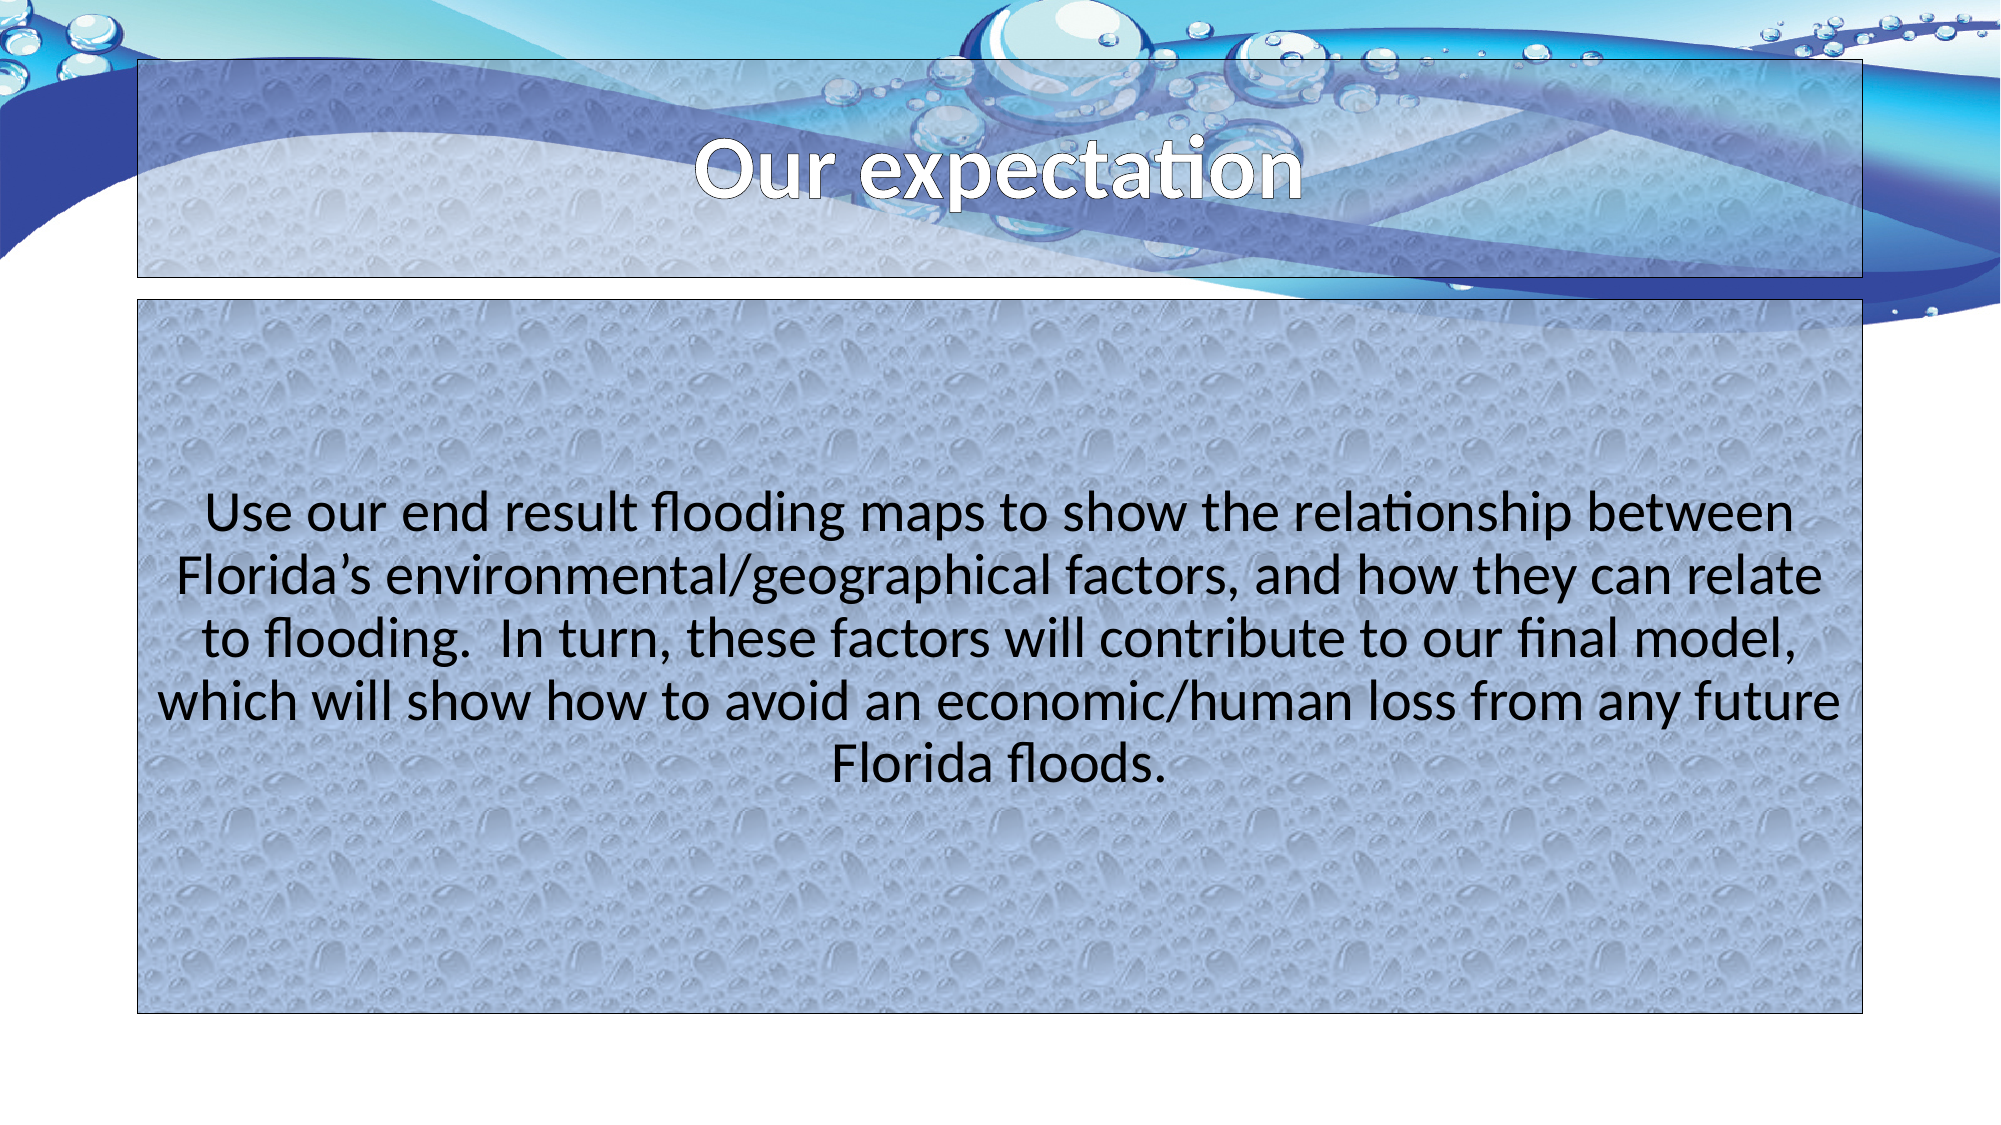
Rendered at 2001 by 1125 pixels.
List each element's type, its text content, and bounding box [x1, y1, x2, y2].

picture [0, 0, 2001, 1125]
title Our expectation [137, 59, 1863, 278]
list Use our end result flooding maps to show the relationship between Florida’s environmental/geographical factors, and how they can relate to flooding. In turn, these factors will contribute to our final model, which will show how to avoid an economic/human loss from any future Florida floods. [137, 299, 1863, 1014]
